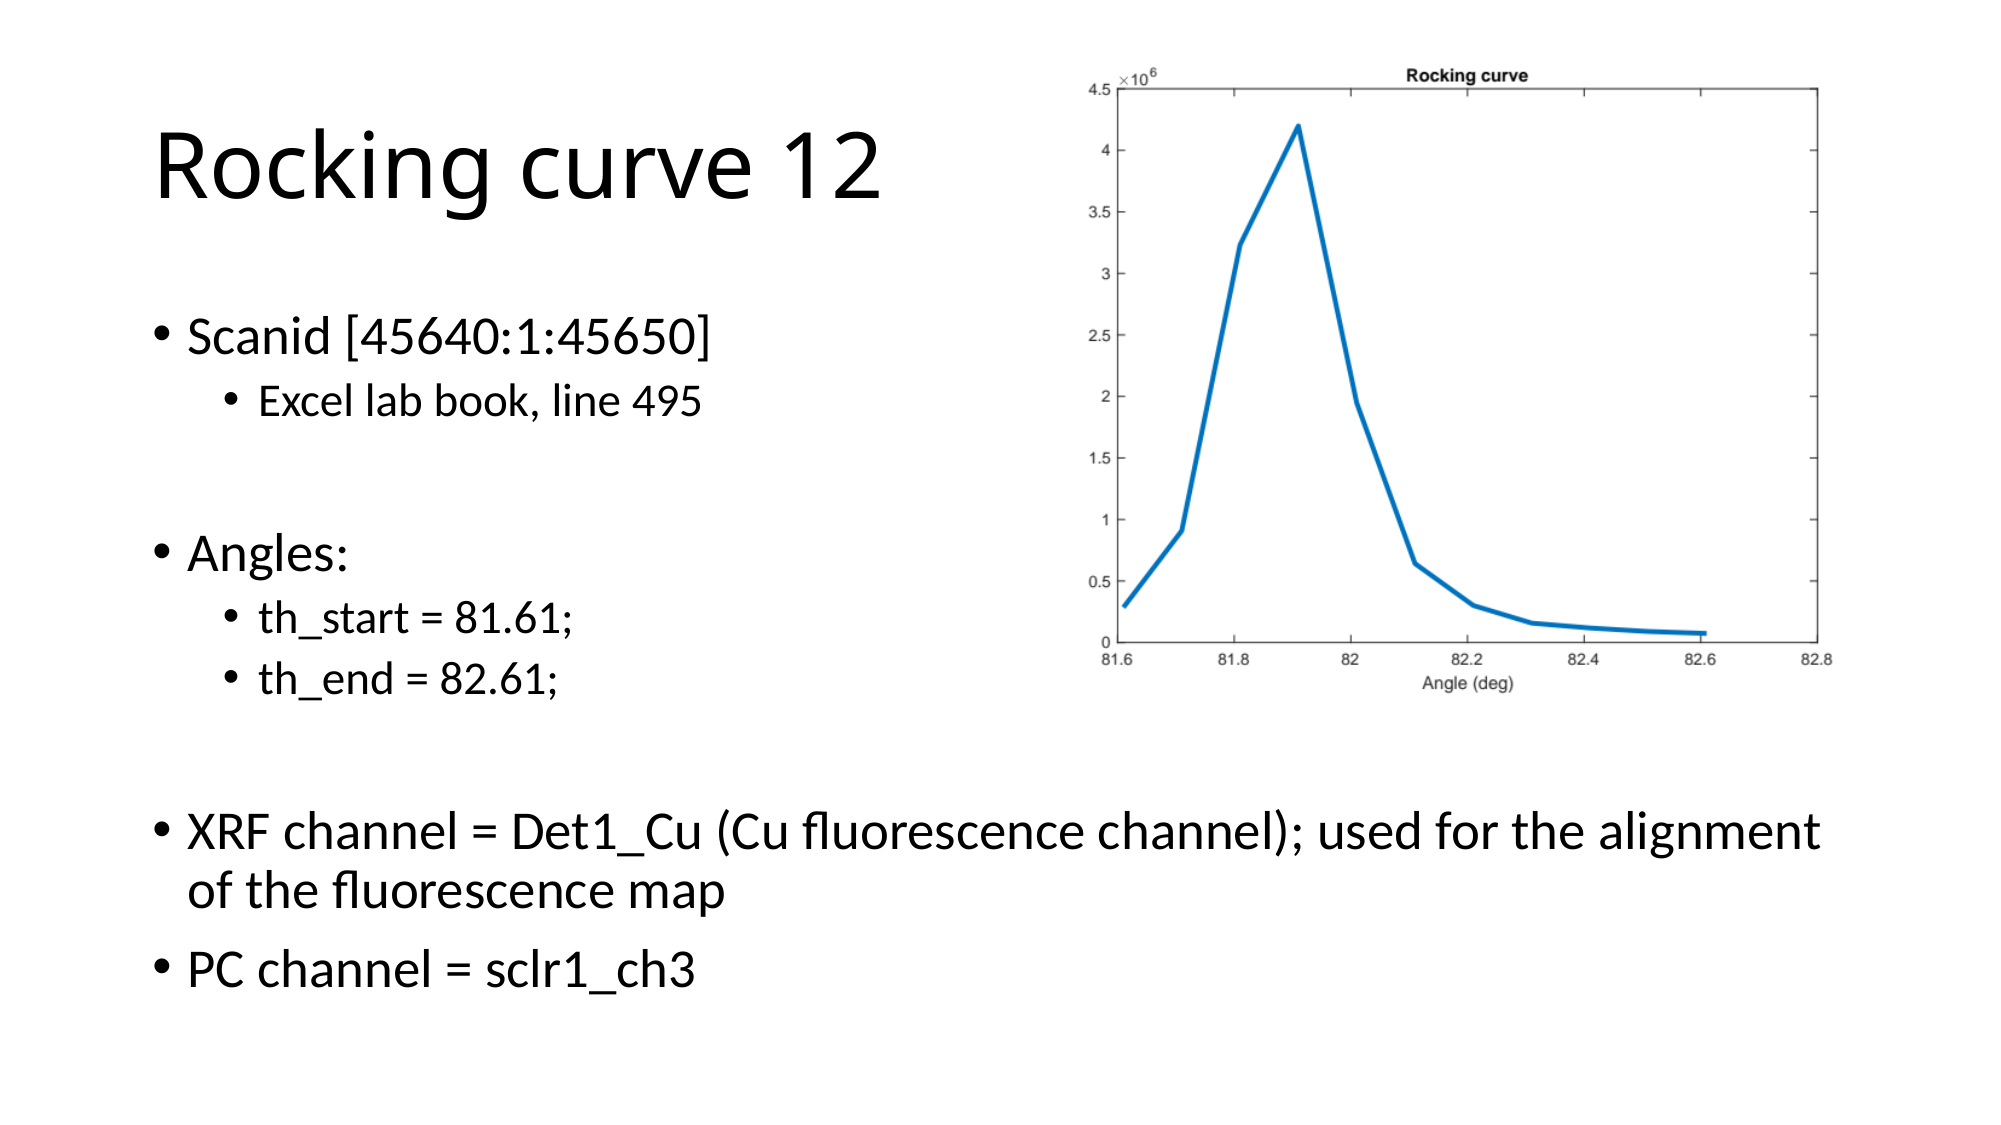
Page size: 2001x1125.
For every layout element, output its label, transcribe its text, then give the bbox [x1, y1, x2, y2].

picture [1000, 38, 1902, 715]
list Scanid [45640:1:45650] Excel lab book, line 495 Angles: th_start = 81.61; th_end = 82.61; XRF channel = Det1_Cu (Cu fluorescence channel); used for the alignment of the fluorescence map PC channel = sclr1_ch3 [137, 299, 1863, 1014]
title Rocking curve 12 [137, 59, 1000, 278]
